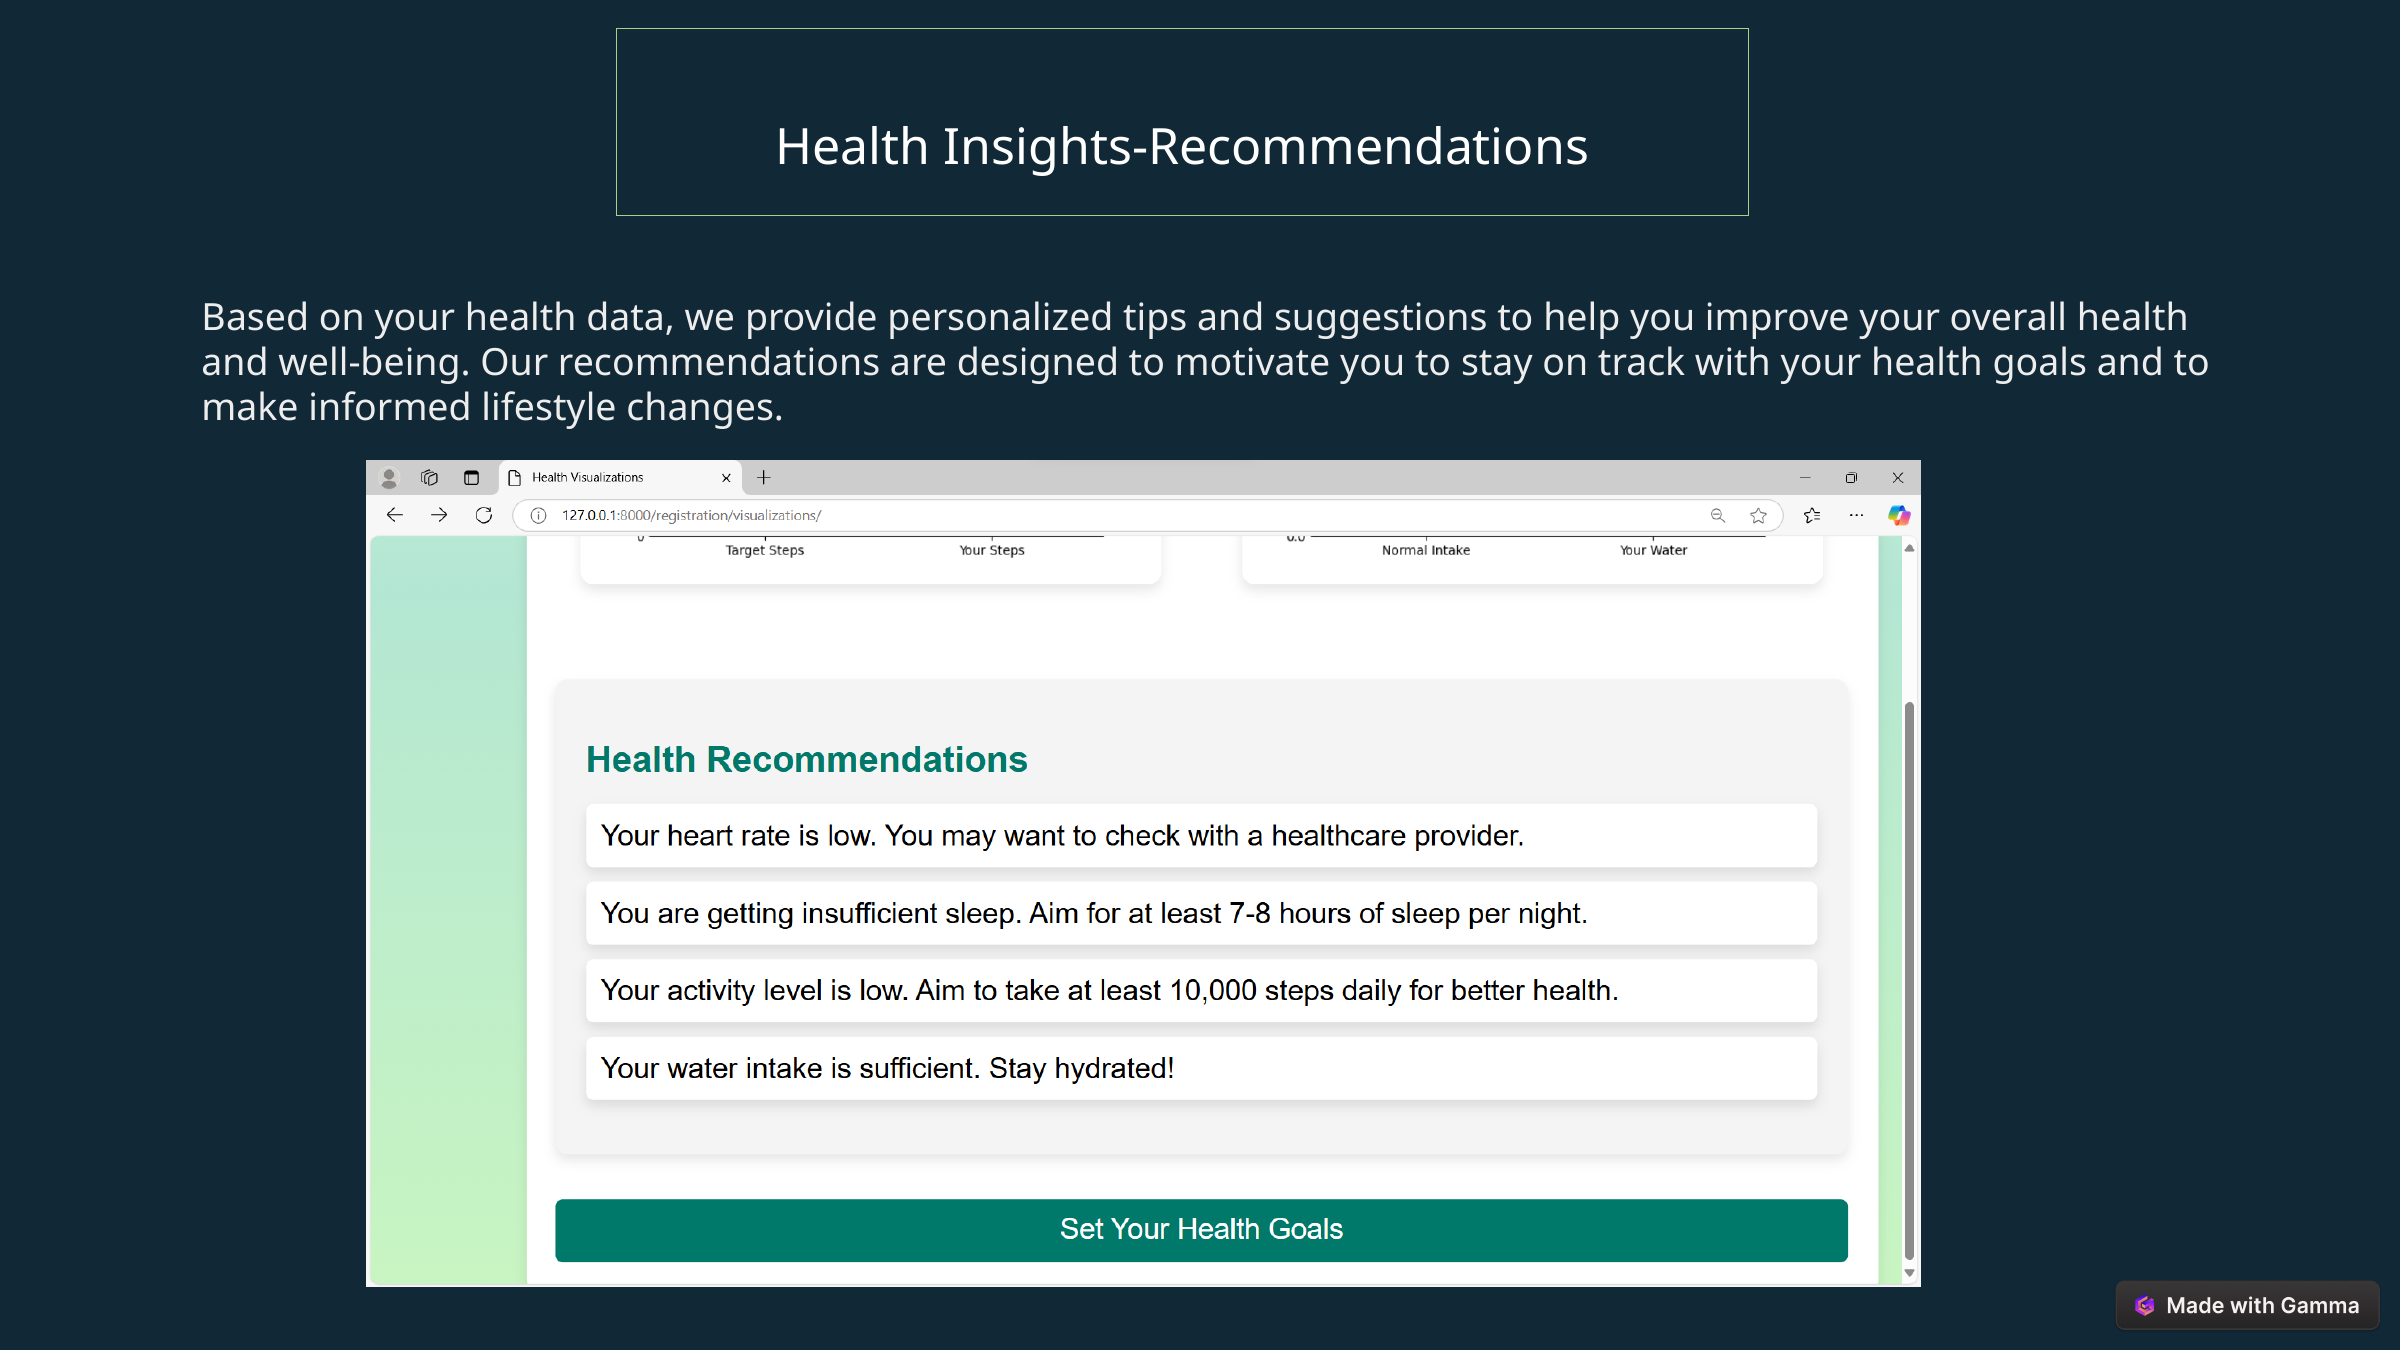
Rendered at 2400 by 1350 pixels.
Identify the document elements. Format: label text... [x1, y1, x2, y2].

picture [365, 460, 1921, 1287]
text_box Health Insights-Recommendations [616, 28, 1749, 216]
text_box Based on your health data, we provide personalized tips and suggestions to help you improve your overall health and well-being. Our recommendations are designed to motivate you to stay on track with your health goals and to make informed lifestyle changes. [186, 285, 2240, 436]
picture [2106, 1271, 2389, 1339]
